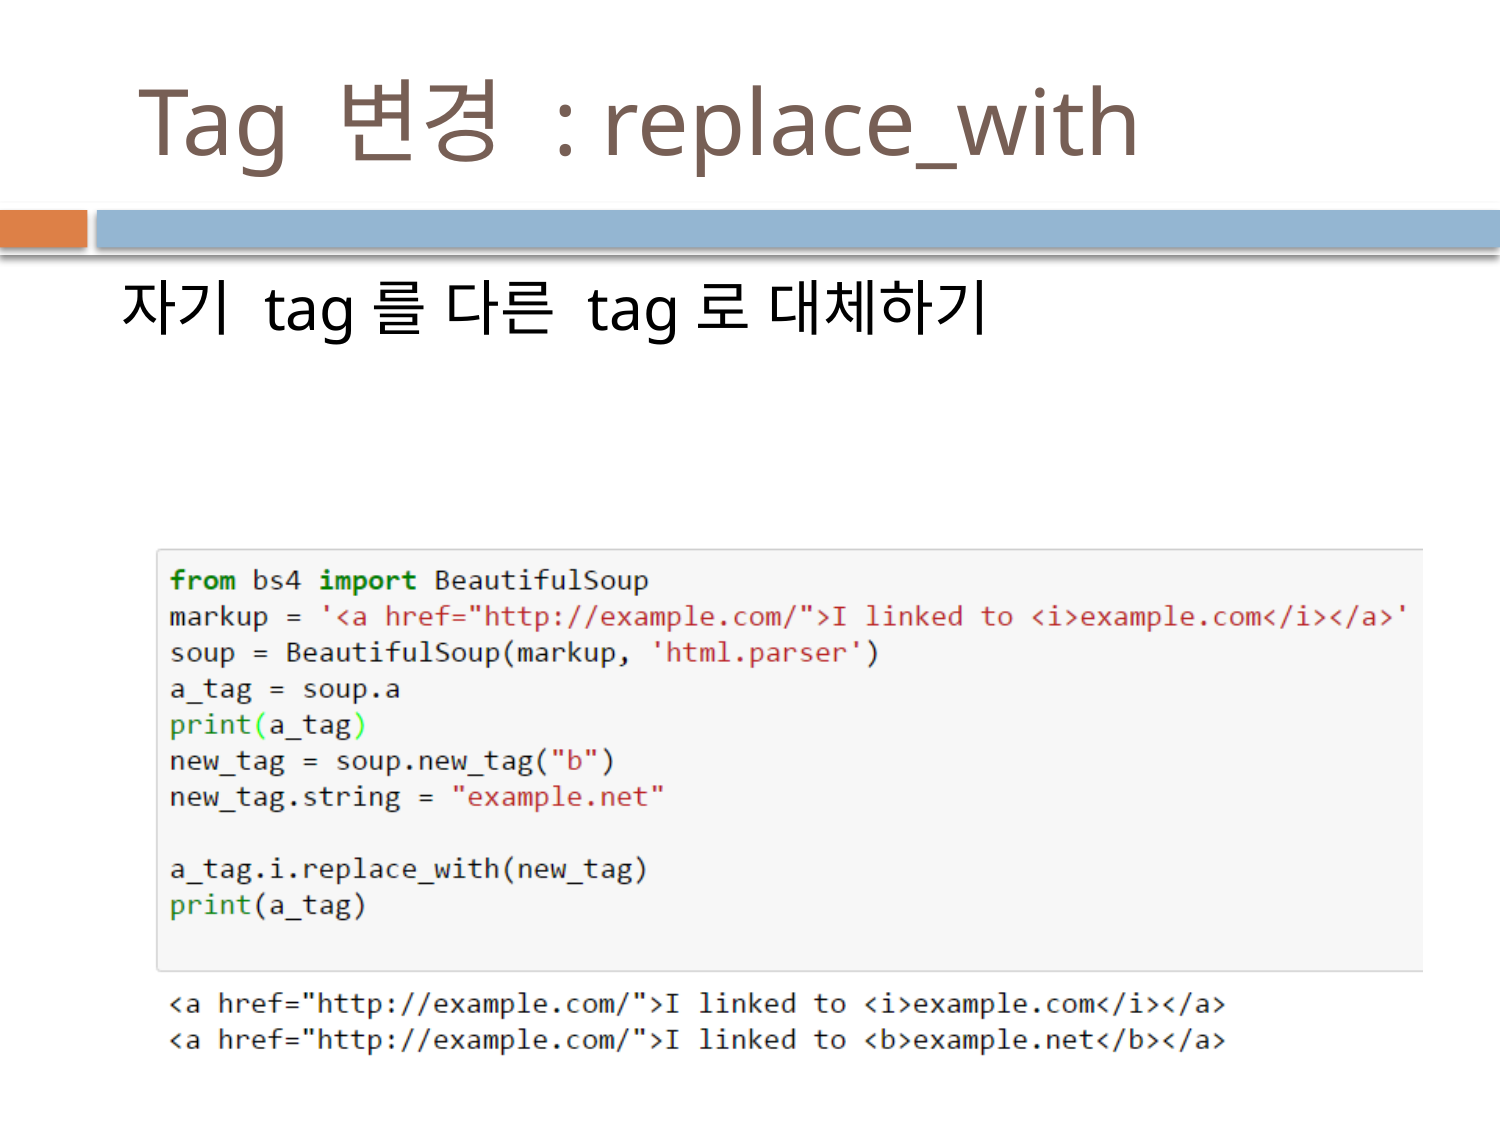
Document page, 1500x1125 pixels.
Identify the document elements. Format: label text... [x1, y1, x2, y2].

list 자기 tag를 다른 tag로 대체하기 [75, 262, 1425, 492]
picture [147, 538, 1423, 1071]
title Tag 변경 : replace_with [100, 37, 1438, 200]
